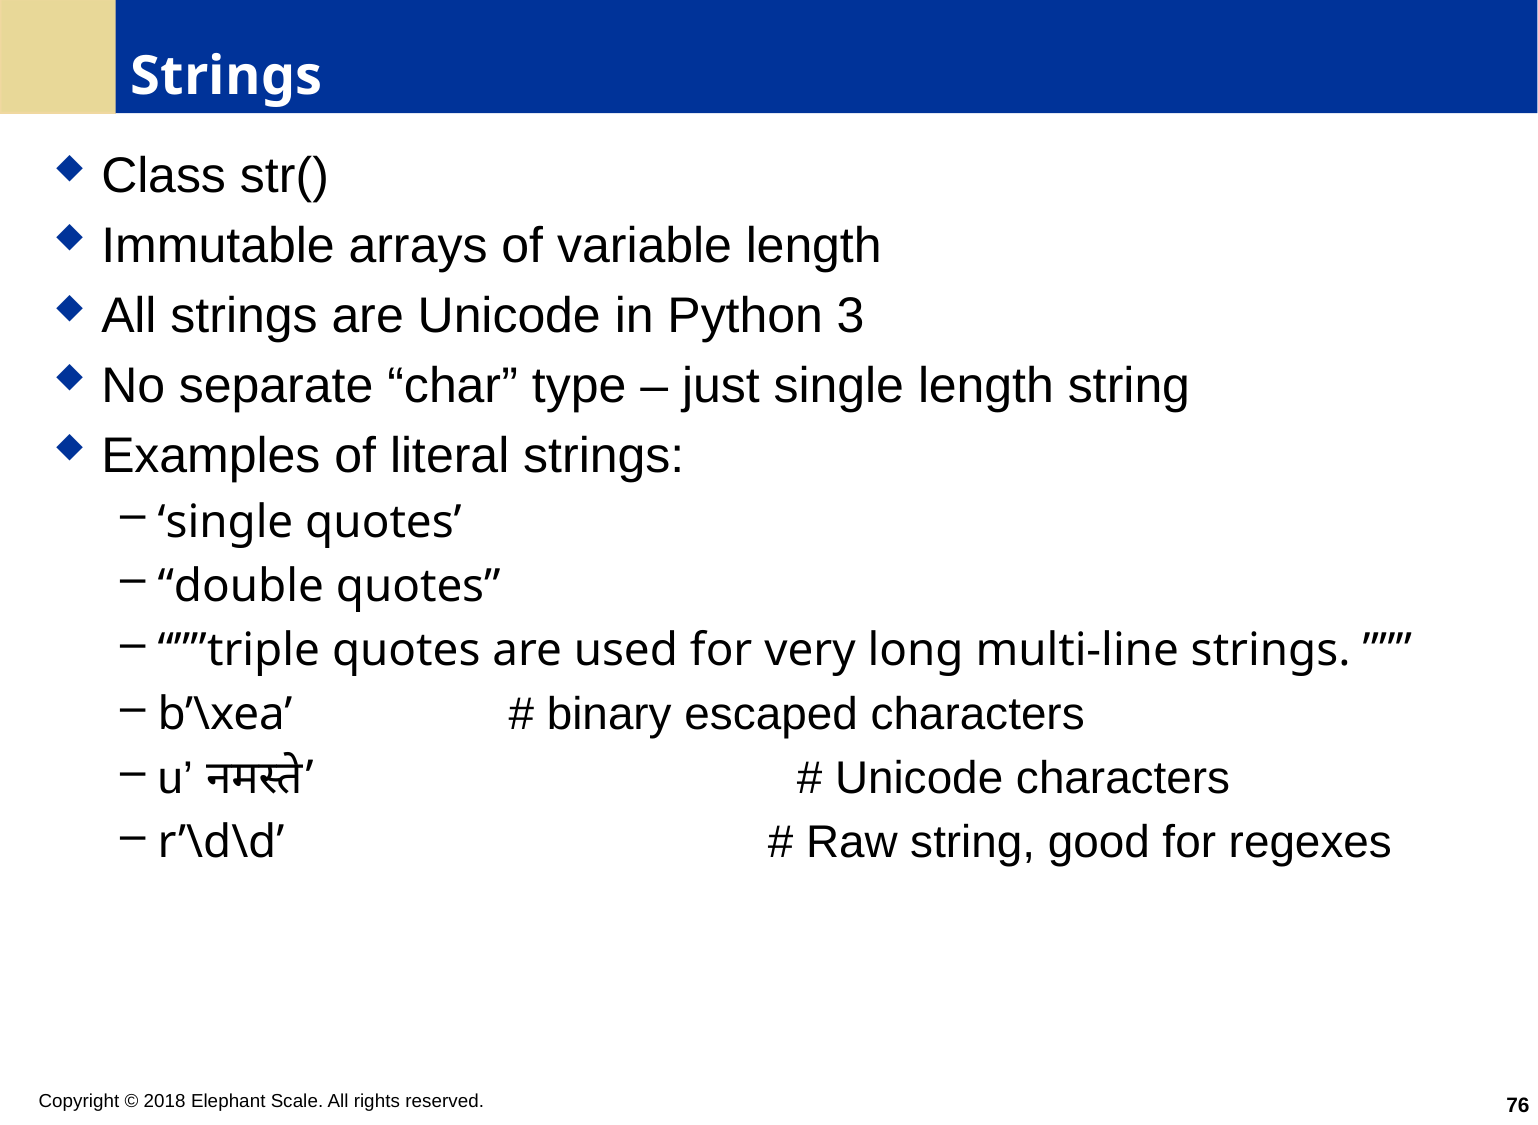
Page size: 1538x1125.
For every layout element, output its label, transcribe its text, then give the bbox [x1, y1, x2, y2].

slide_number 76 [1439, 1079, 1530, 1117]
list Class str() Immutable arrays of variable length All strings are Unicode in Python 3 No separate “char” type – just single length string Examples of literal strings: ‘single quotes’ “double quotes” “””triple quotes are used for very long multi-line strings. ””” b’\xea’ # binary escaped characters u’ नमस्ते’ # Unicode characters r’\d\d’ # Raw string, good for regexes [38, 134, 1500, 1061]
footer Copyright © 2018 Elephant Scale. All rights reserved. [38, 1088, 932, 1112]
title Strings [115, 0, 1538, 114]
picture [0, 0, 115, 114]
